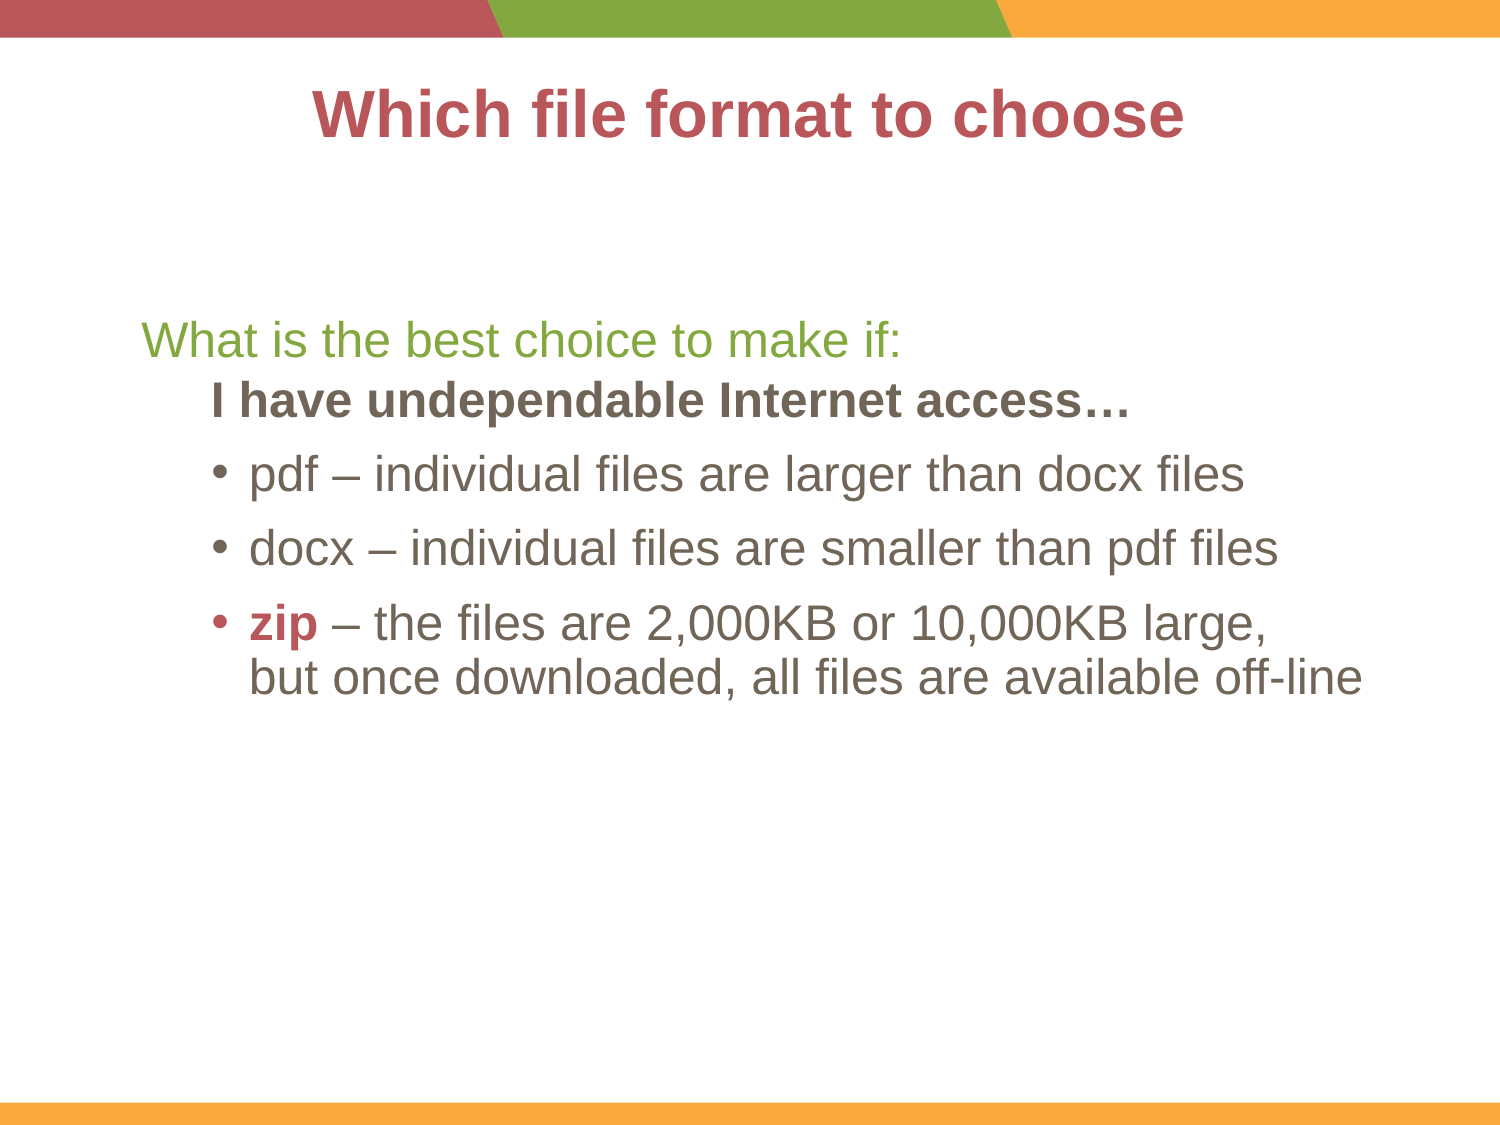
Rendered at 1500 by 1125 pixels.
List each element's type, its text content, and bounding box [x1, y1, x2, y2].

title Which file format to choose [103, 63, 1397, 281]
list What is the best choice to make if: I have undependable Internet access… pdf – individual files are larger than docx files docx – individual files are smaller than pdf files zip – the files are 2,000KB or 10,000KB large, but once downloaded, all files are available off-line [103, 299, 1397, 965]
